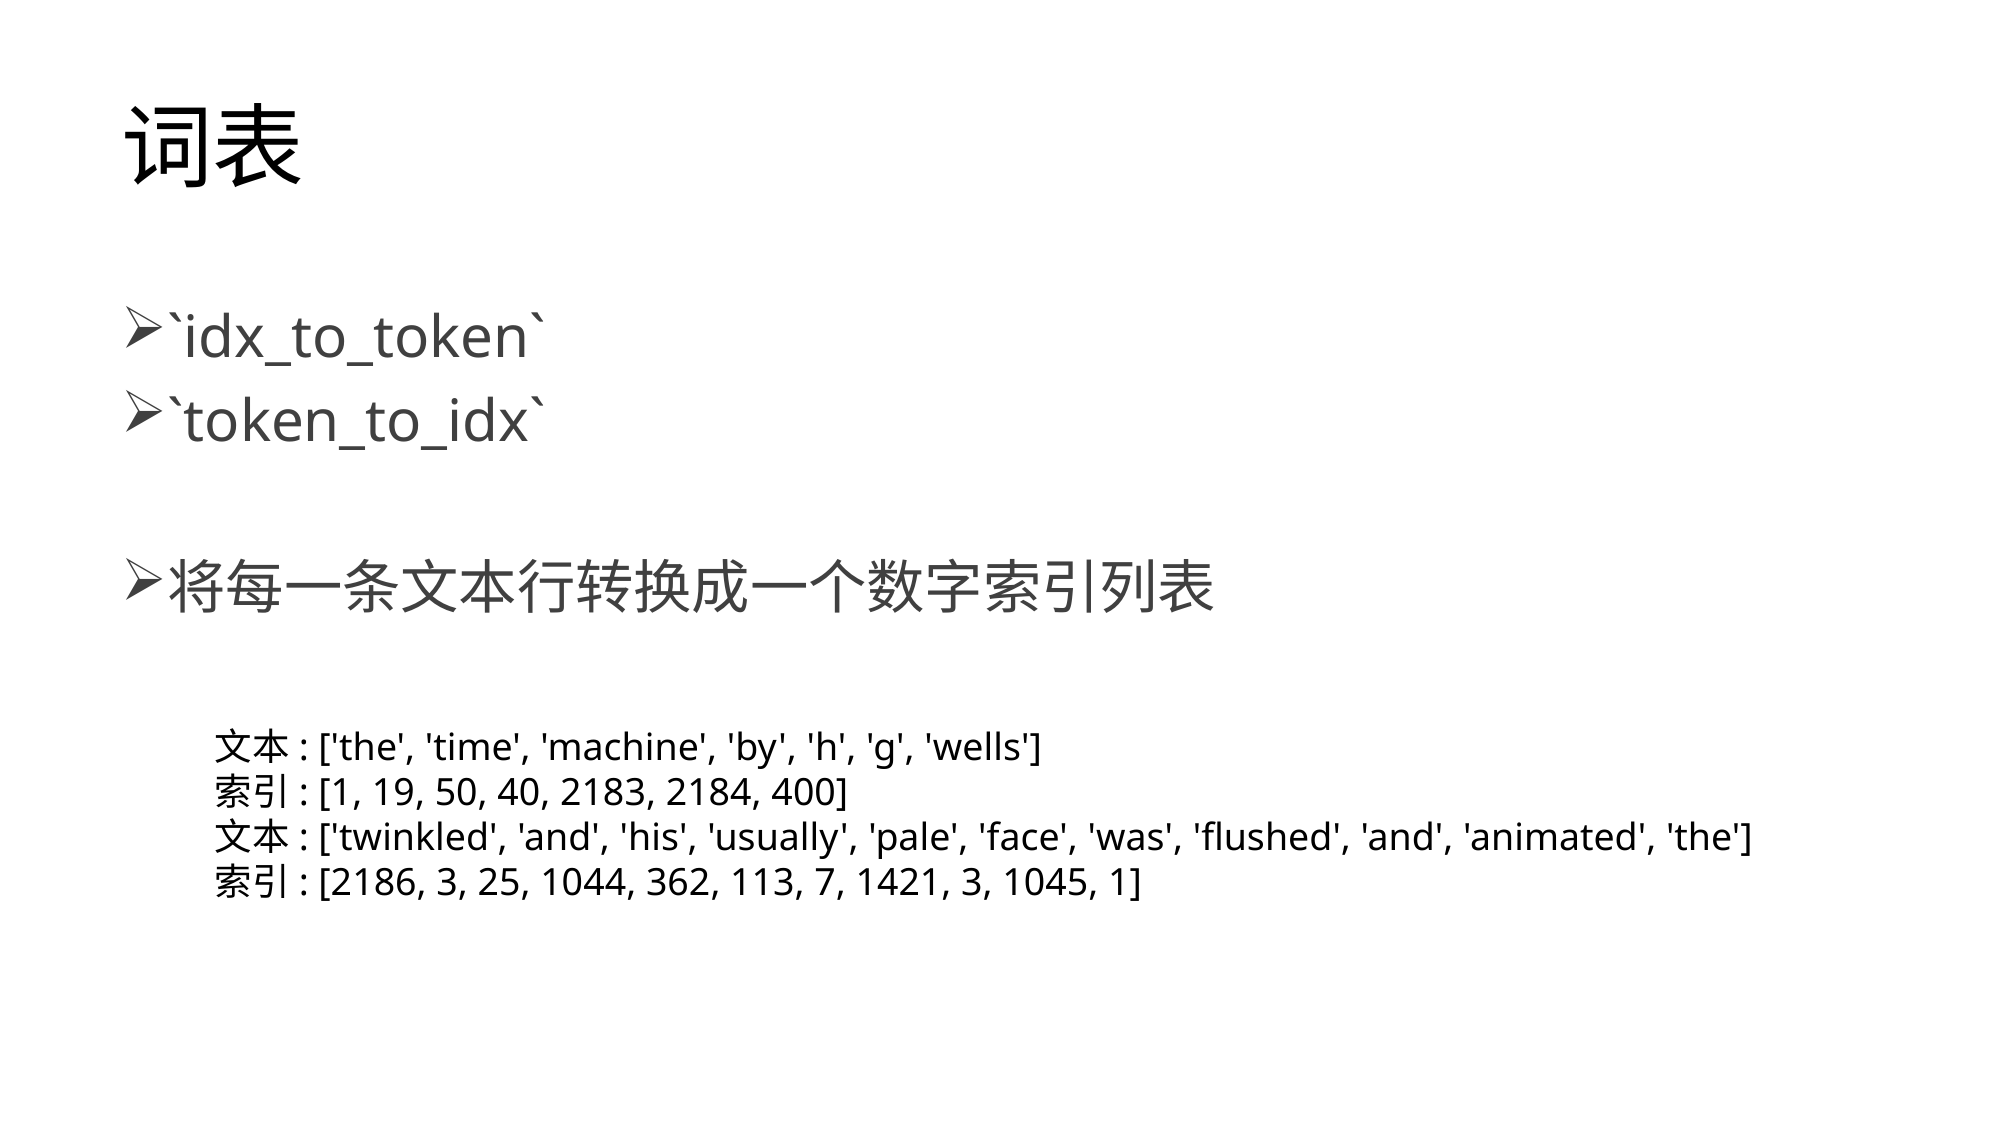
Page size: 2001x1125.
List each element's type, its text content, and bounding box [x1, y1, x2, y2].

text_box 文本: ['the', 'time', 'machine', 'by', 'h', 'g', 'wells'] 索引: [1, 19, 50, 40, 2183, 2184, 400] 文本: ['twinkled', 'and', 'his', 'usually', 'pale', 'face', 'was', 'flushed', 'and', 'animated', 'the'] 索引: [2186, 3, 25, 1044, 362, 113, 7, 1421, 3, 1045, 1] [200, 715, 1800, 911]
title 词表 [106, 42, 1832, 260]
list `idx_to_token` `token_to_idx` 将每一条文本行转换成一个数字索引列表 [106, 299, 1832, 1014]
